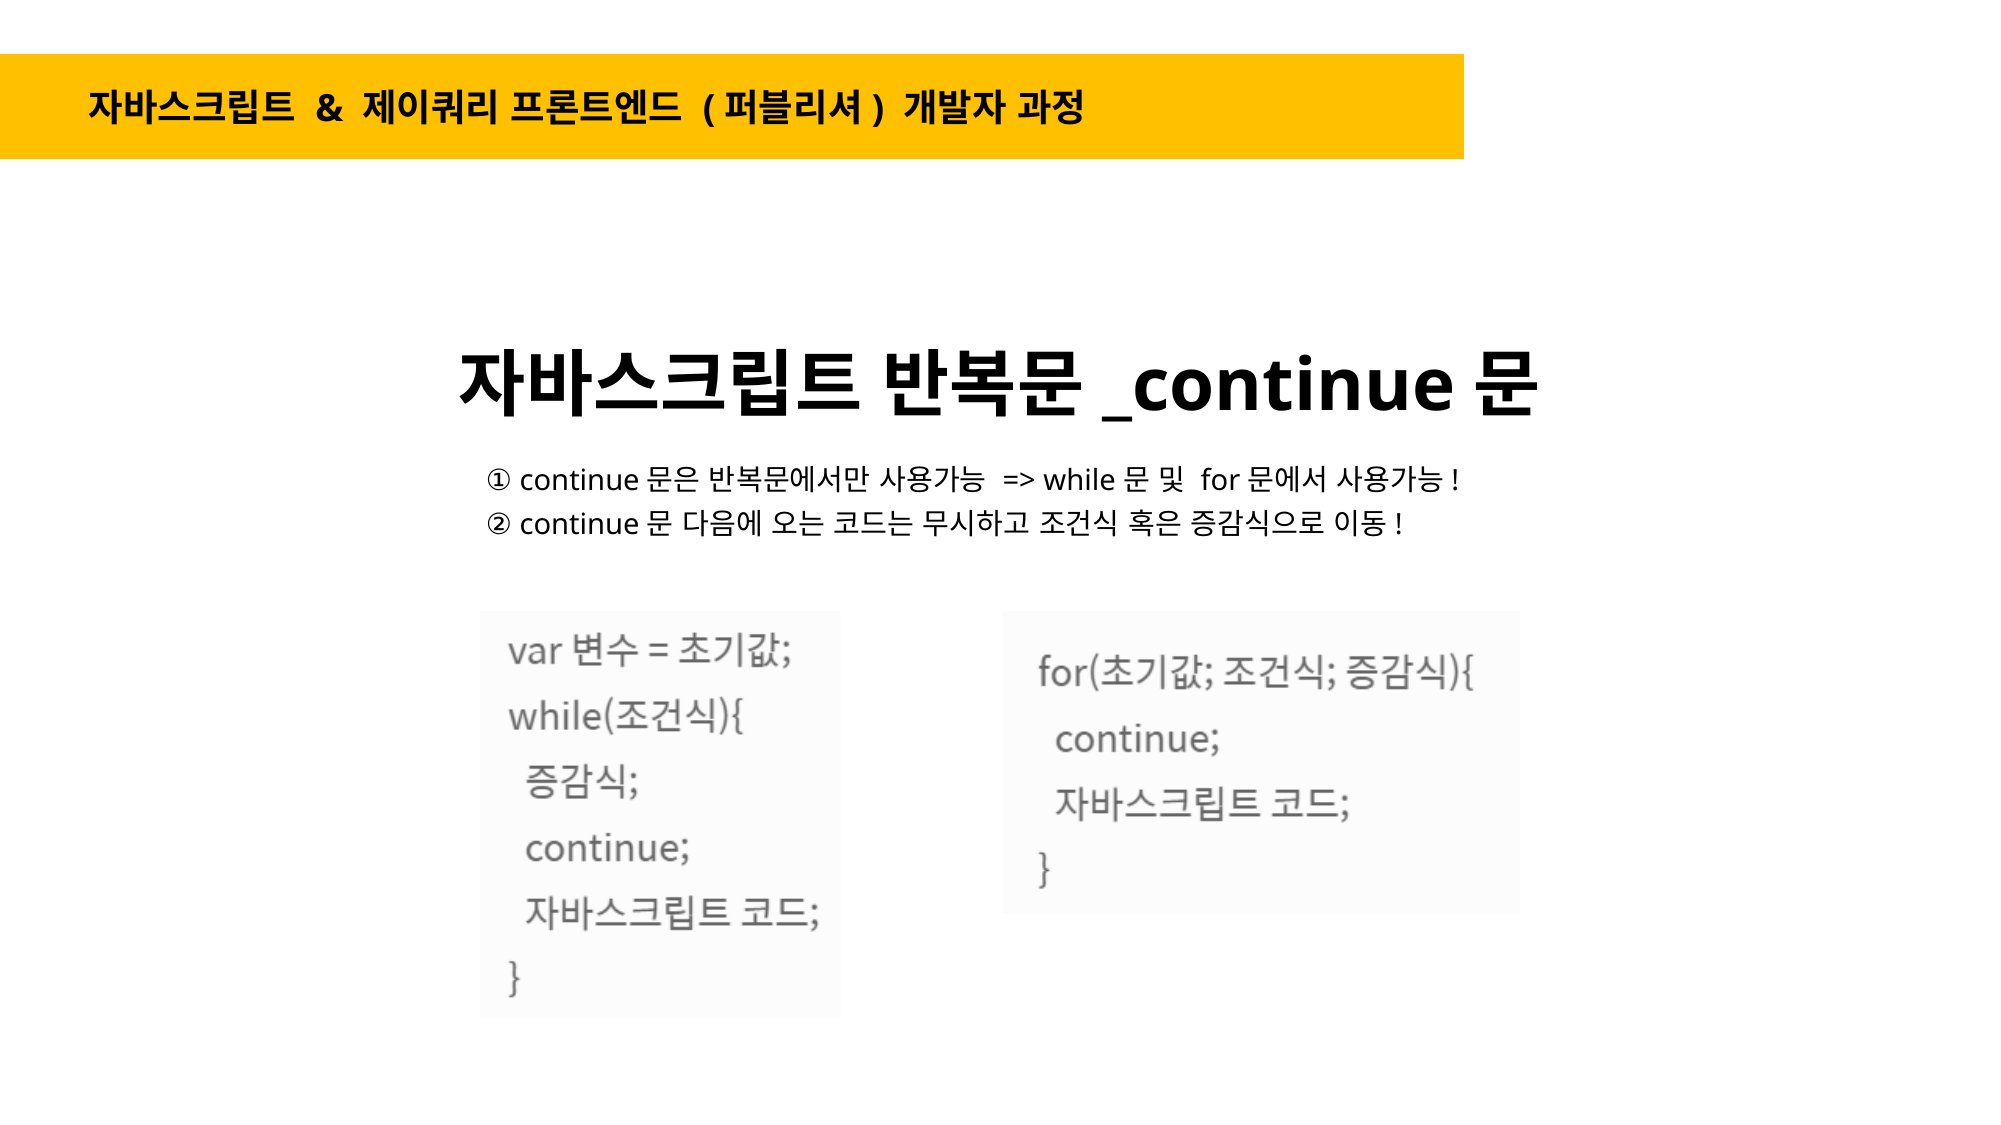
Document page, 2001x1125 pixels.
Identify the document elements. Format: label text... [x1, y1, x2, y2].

text_box 자바스크립트 반복문_continue문 [185, 330, 1814, 433]
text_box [0, 53, 1464, 160]
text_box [480, 611, 1520, 1019]
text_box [471, 453, 1529, 550]
